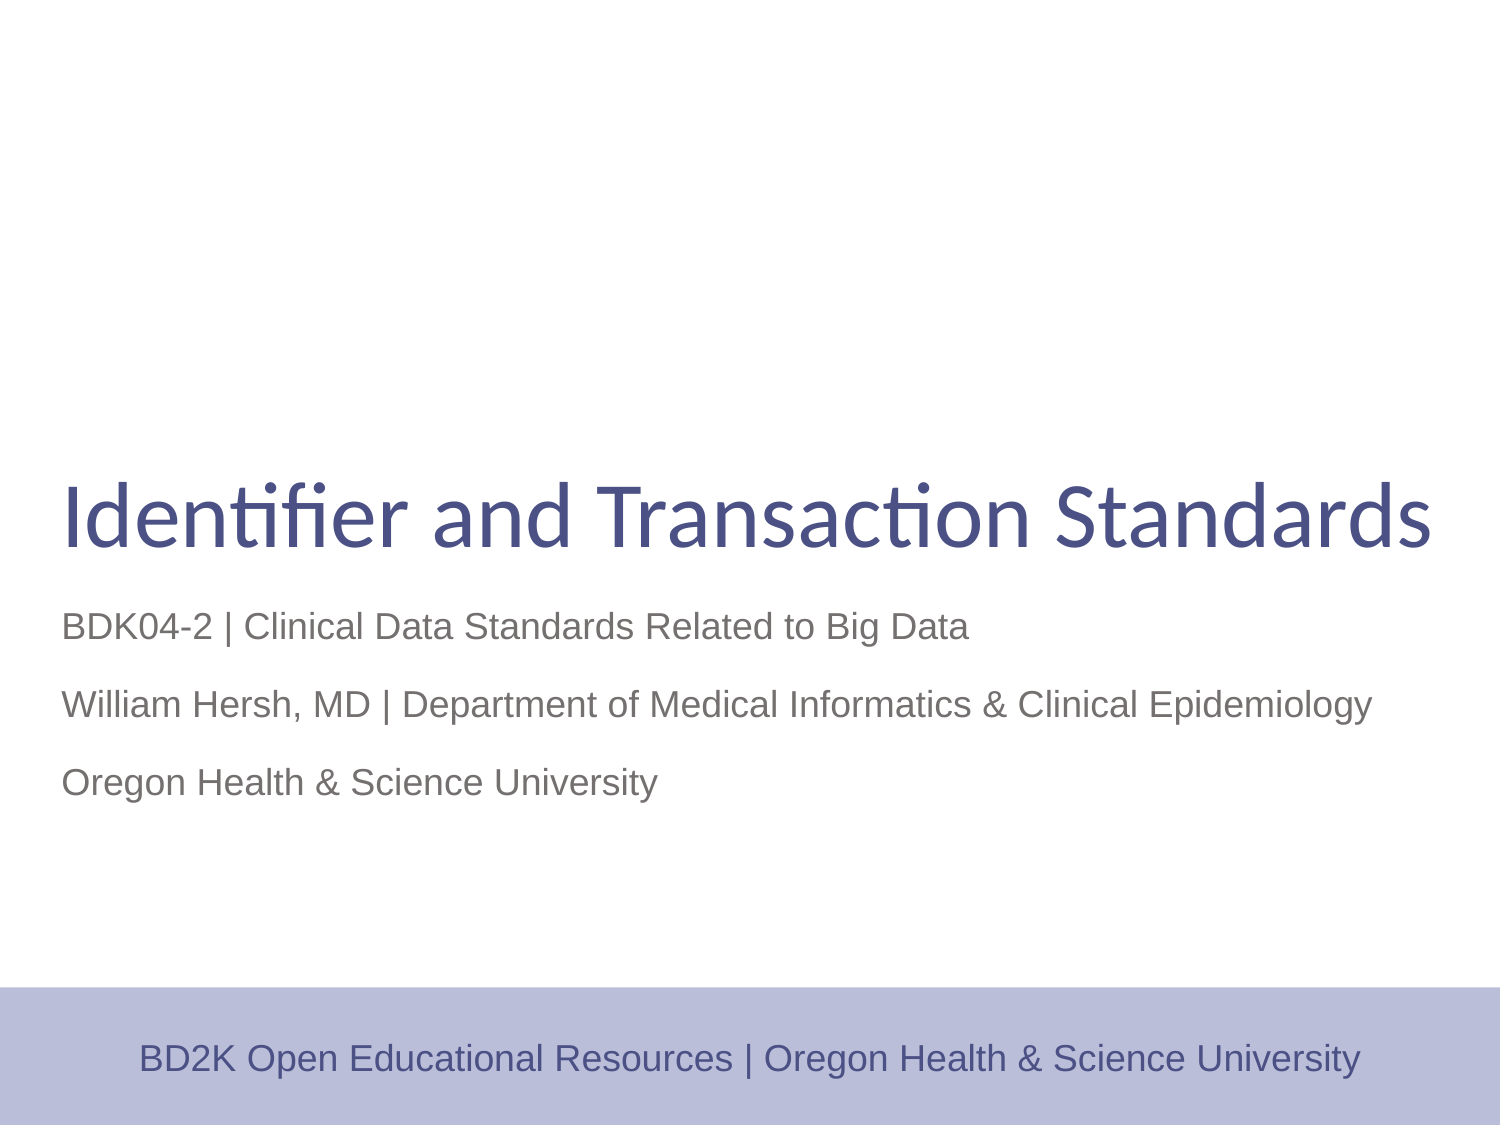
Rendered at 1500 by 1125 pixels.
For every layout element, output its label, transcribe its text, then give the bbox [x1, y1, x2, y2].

subtitle BDK04-2 | Clinical Data Standards Related to Big Data William Hersh, MD | Department of Medical Informatics & Clinical Epidemiology Oregon Health & Science University [46, 600, 1454, 925]
title Identifier and Transaction Standards [46, 184, 1454, 576]
